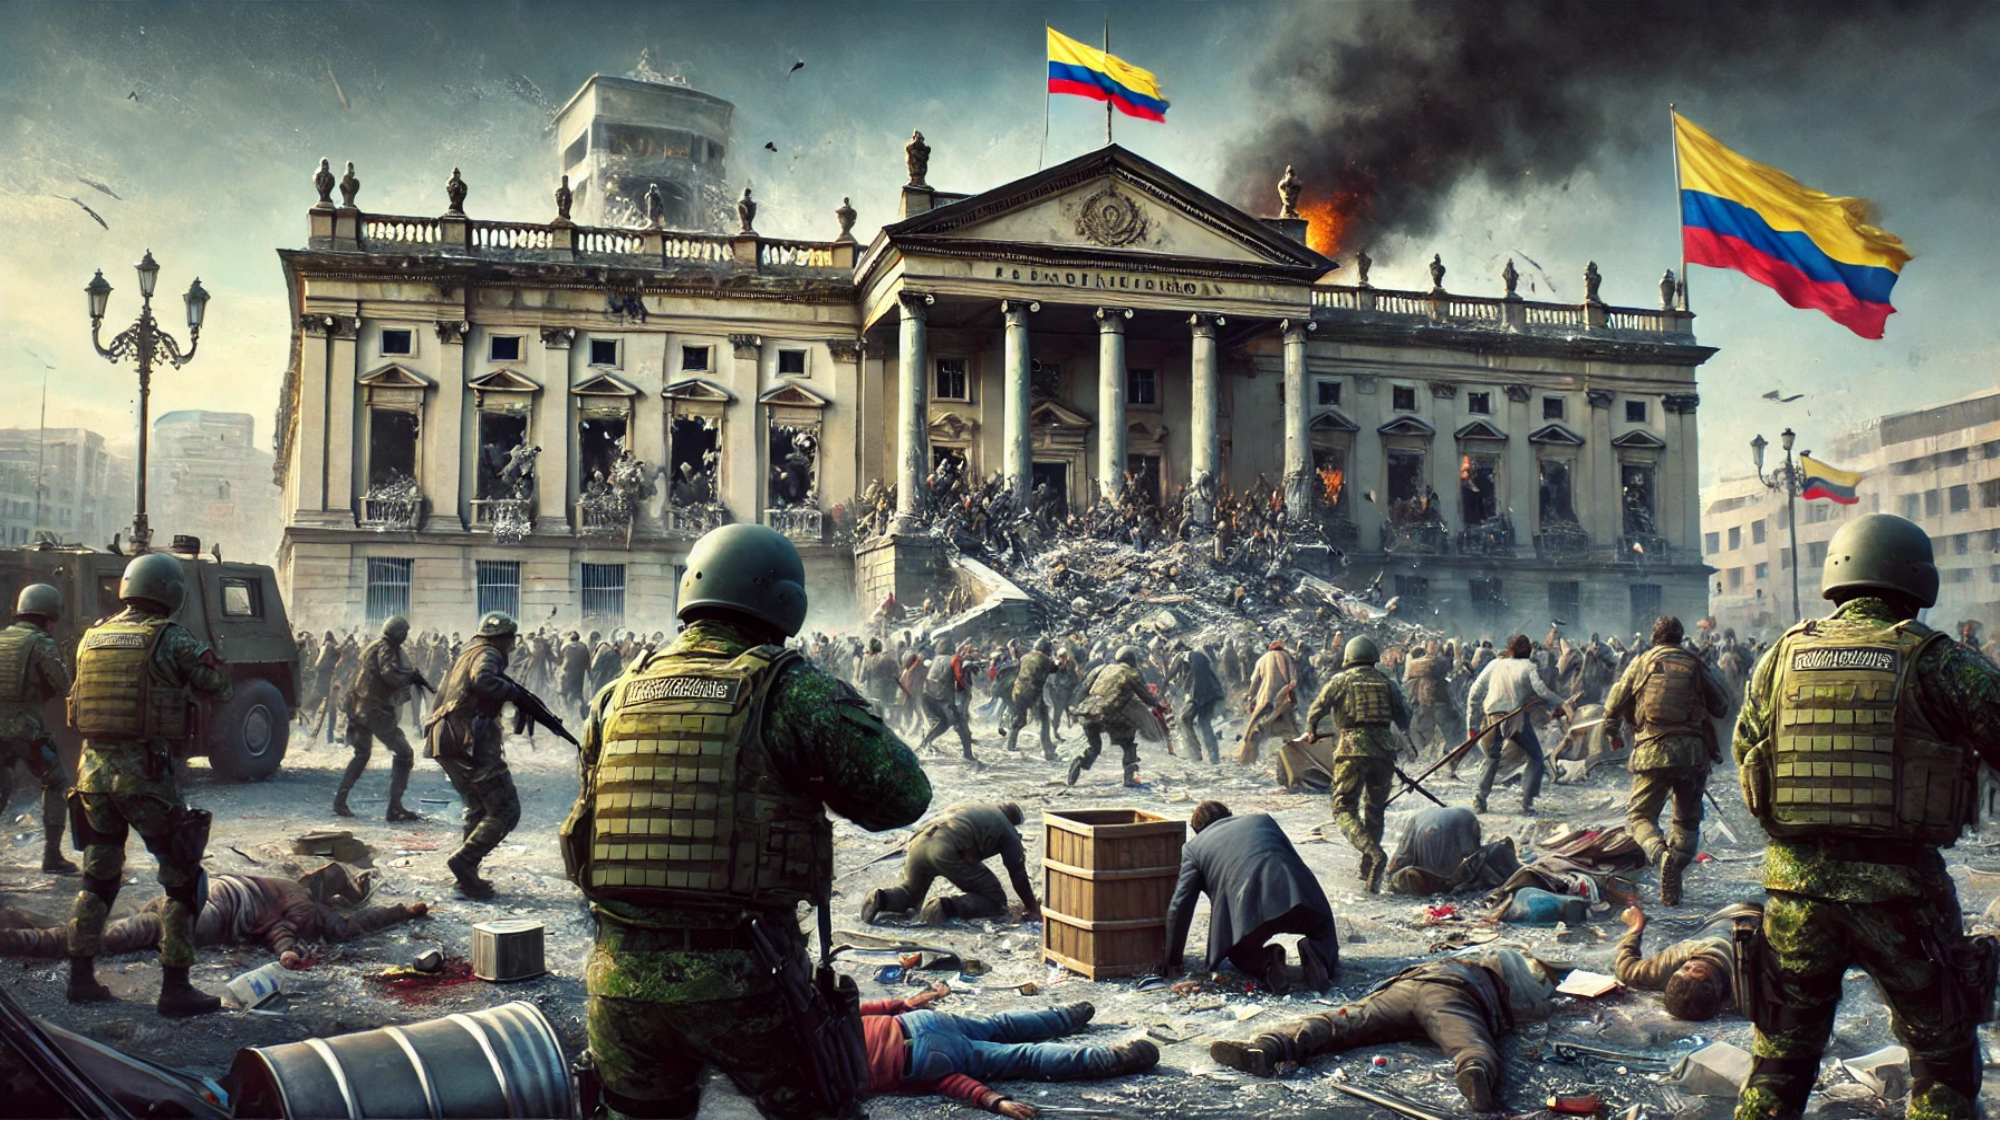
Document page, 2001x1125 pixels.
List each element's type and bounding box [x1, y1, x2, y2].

list [0, 0, 2000, 1120]
